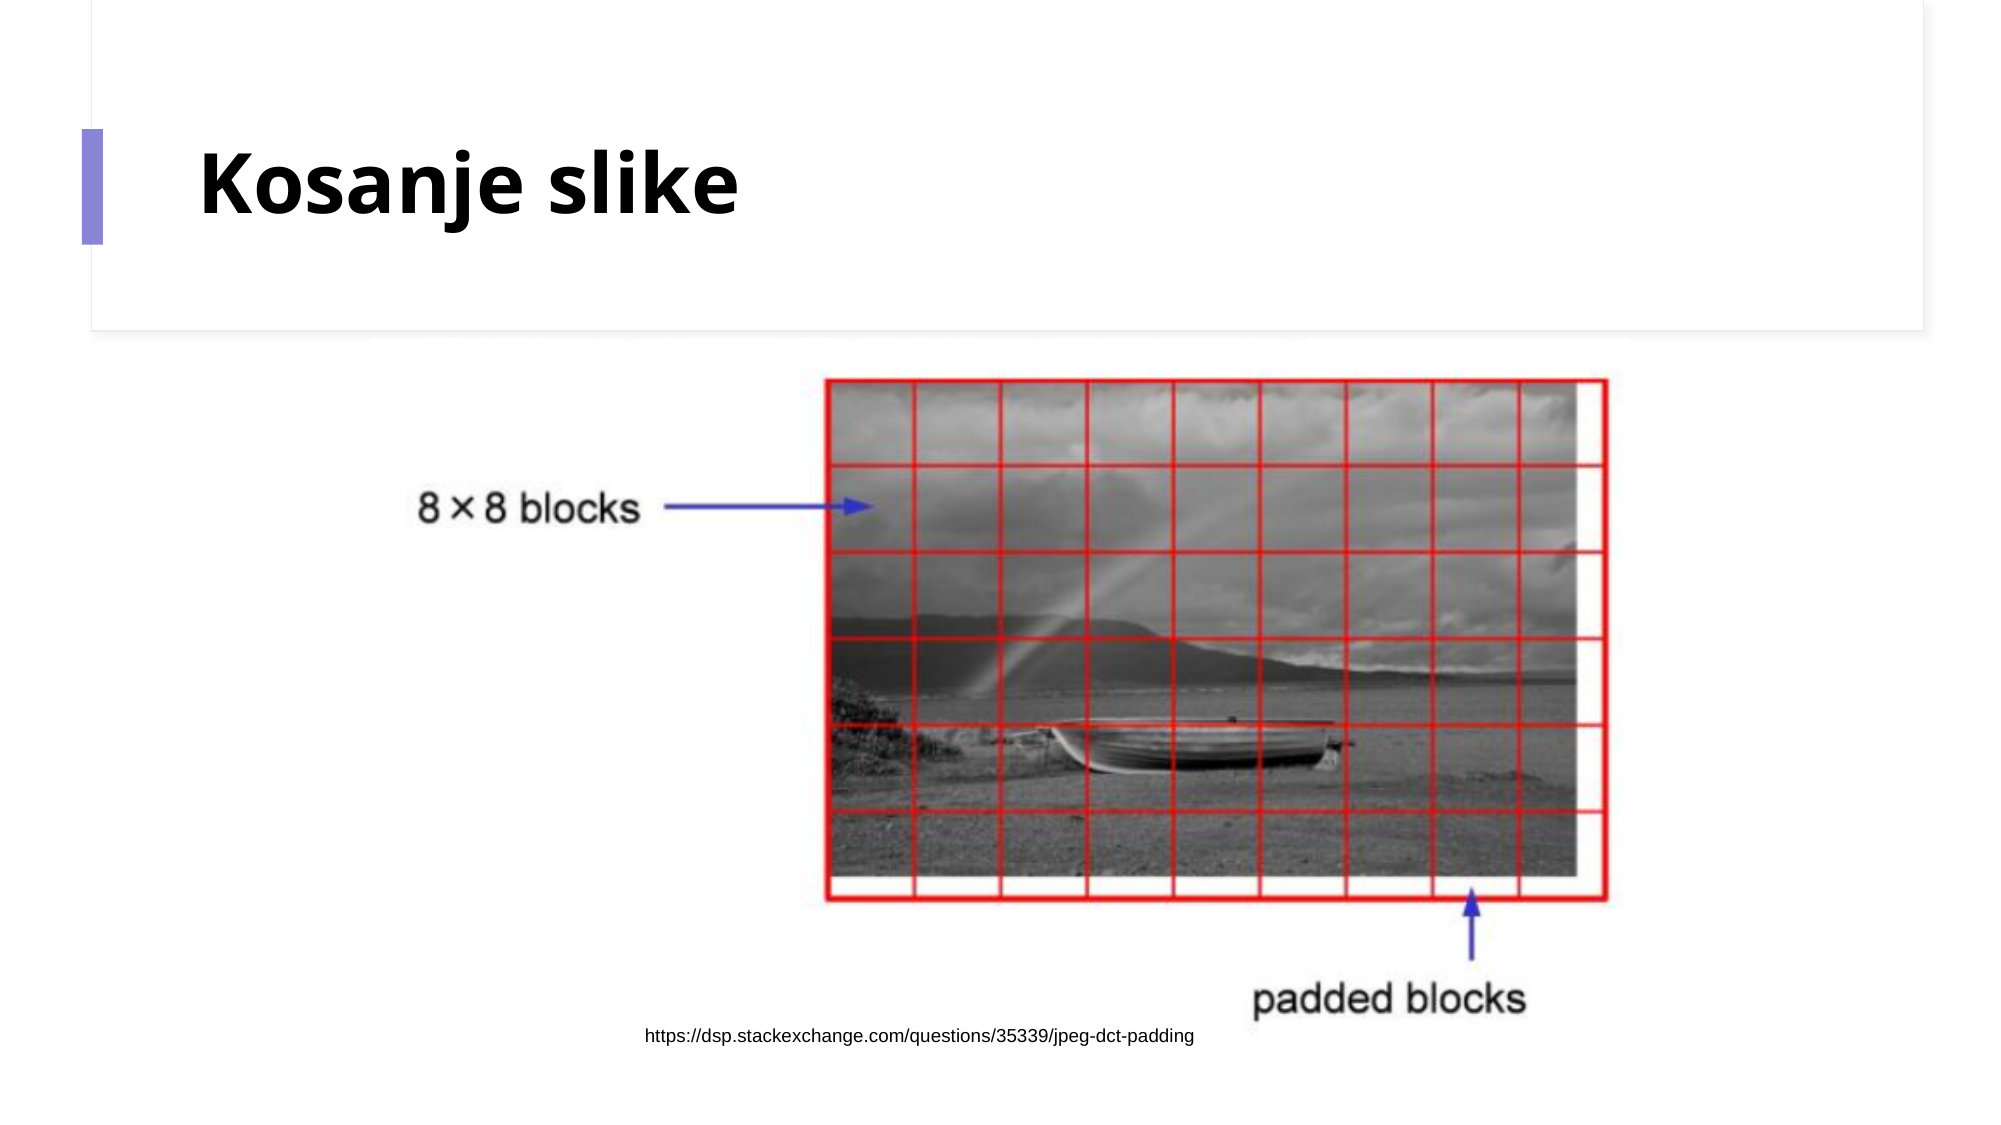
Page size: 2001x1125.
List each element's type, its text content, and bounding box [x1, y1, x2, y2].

text_box https://dsp.stackexchange.com/questions/35339/jpeg-dct-padding [629, 1035, 1630, 1054]
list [370, 338, 1630, 1035]
title Kosanje slike [183, 90, 1851, 284]
